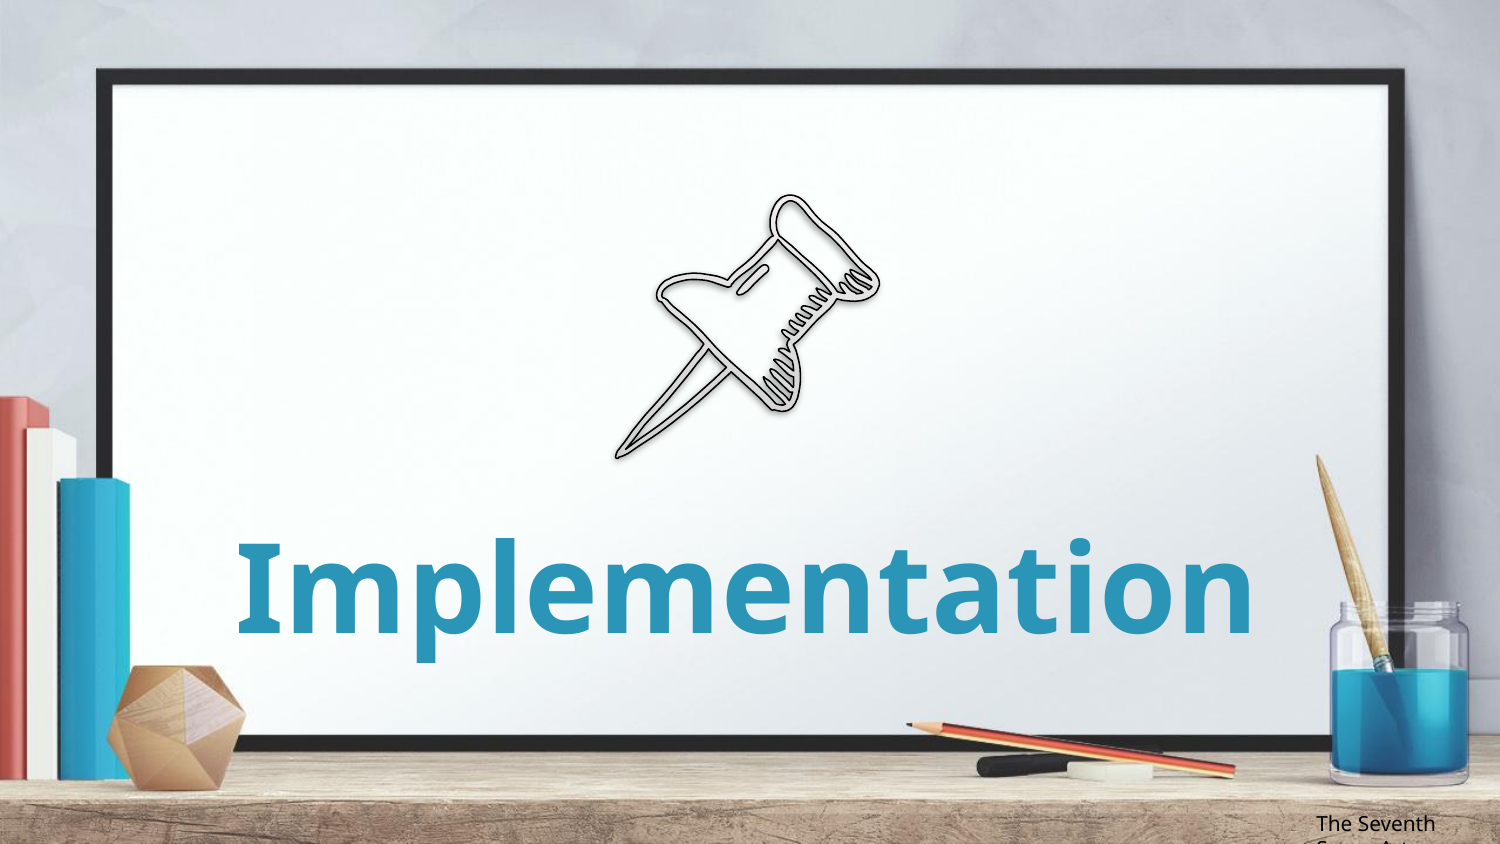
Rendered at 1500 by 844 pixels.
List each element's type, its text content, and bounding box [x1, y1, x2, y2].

text_box [614, 194, 881, 460]
title Implementation [110, 493, 1386, 685]
text_box The Seventh Sense Art [1301, 803, 1491, 844]
picture [0, 0, 1500, 844]
